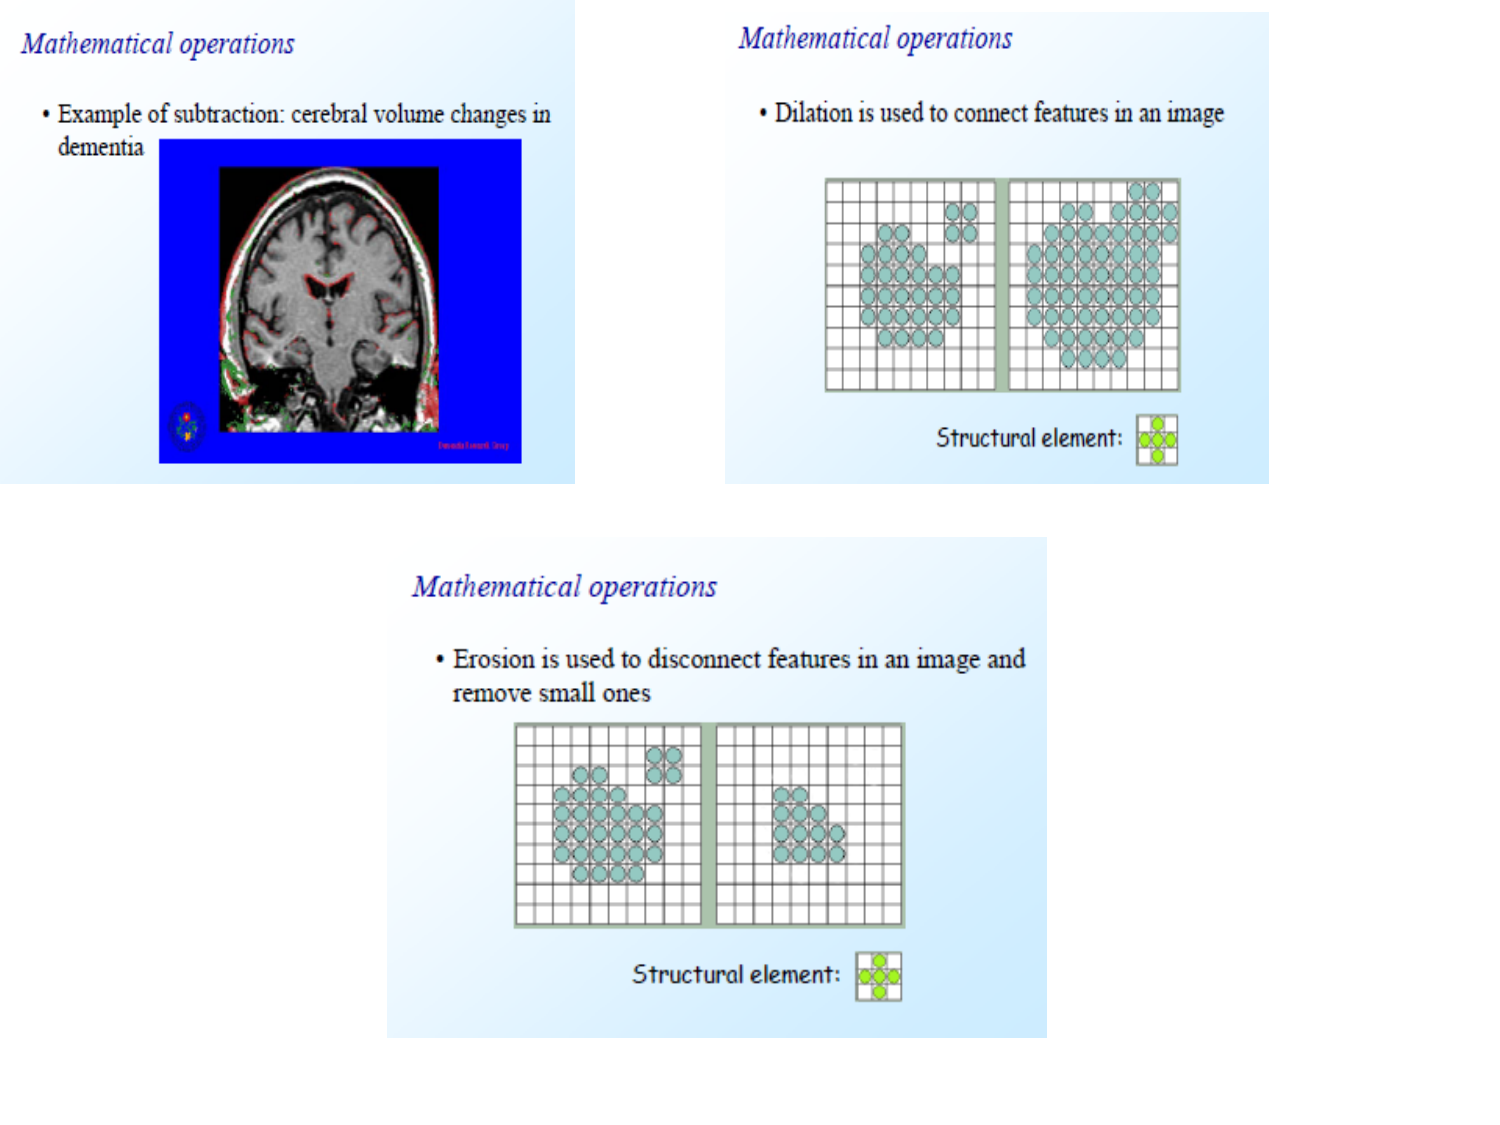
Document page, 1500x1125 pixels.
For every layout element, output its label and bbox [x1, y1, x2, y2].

picture [724, 12, 1270, 484]
picture [387, 537, 1047, 1038]
picture [0, 0, 576, 484]
